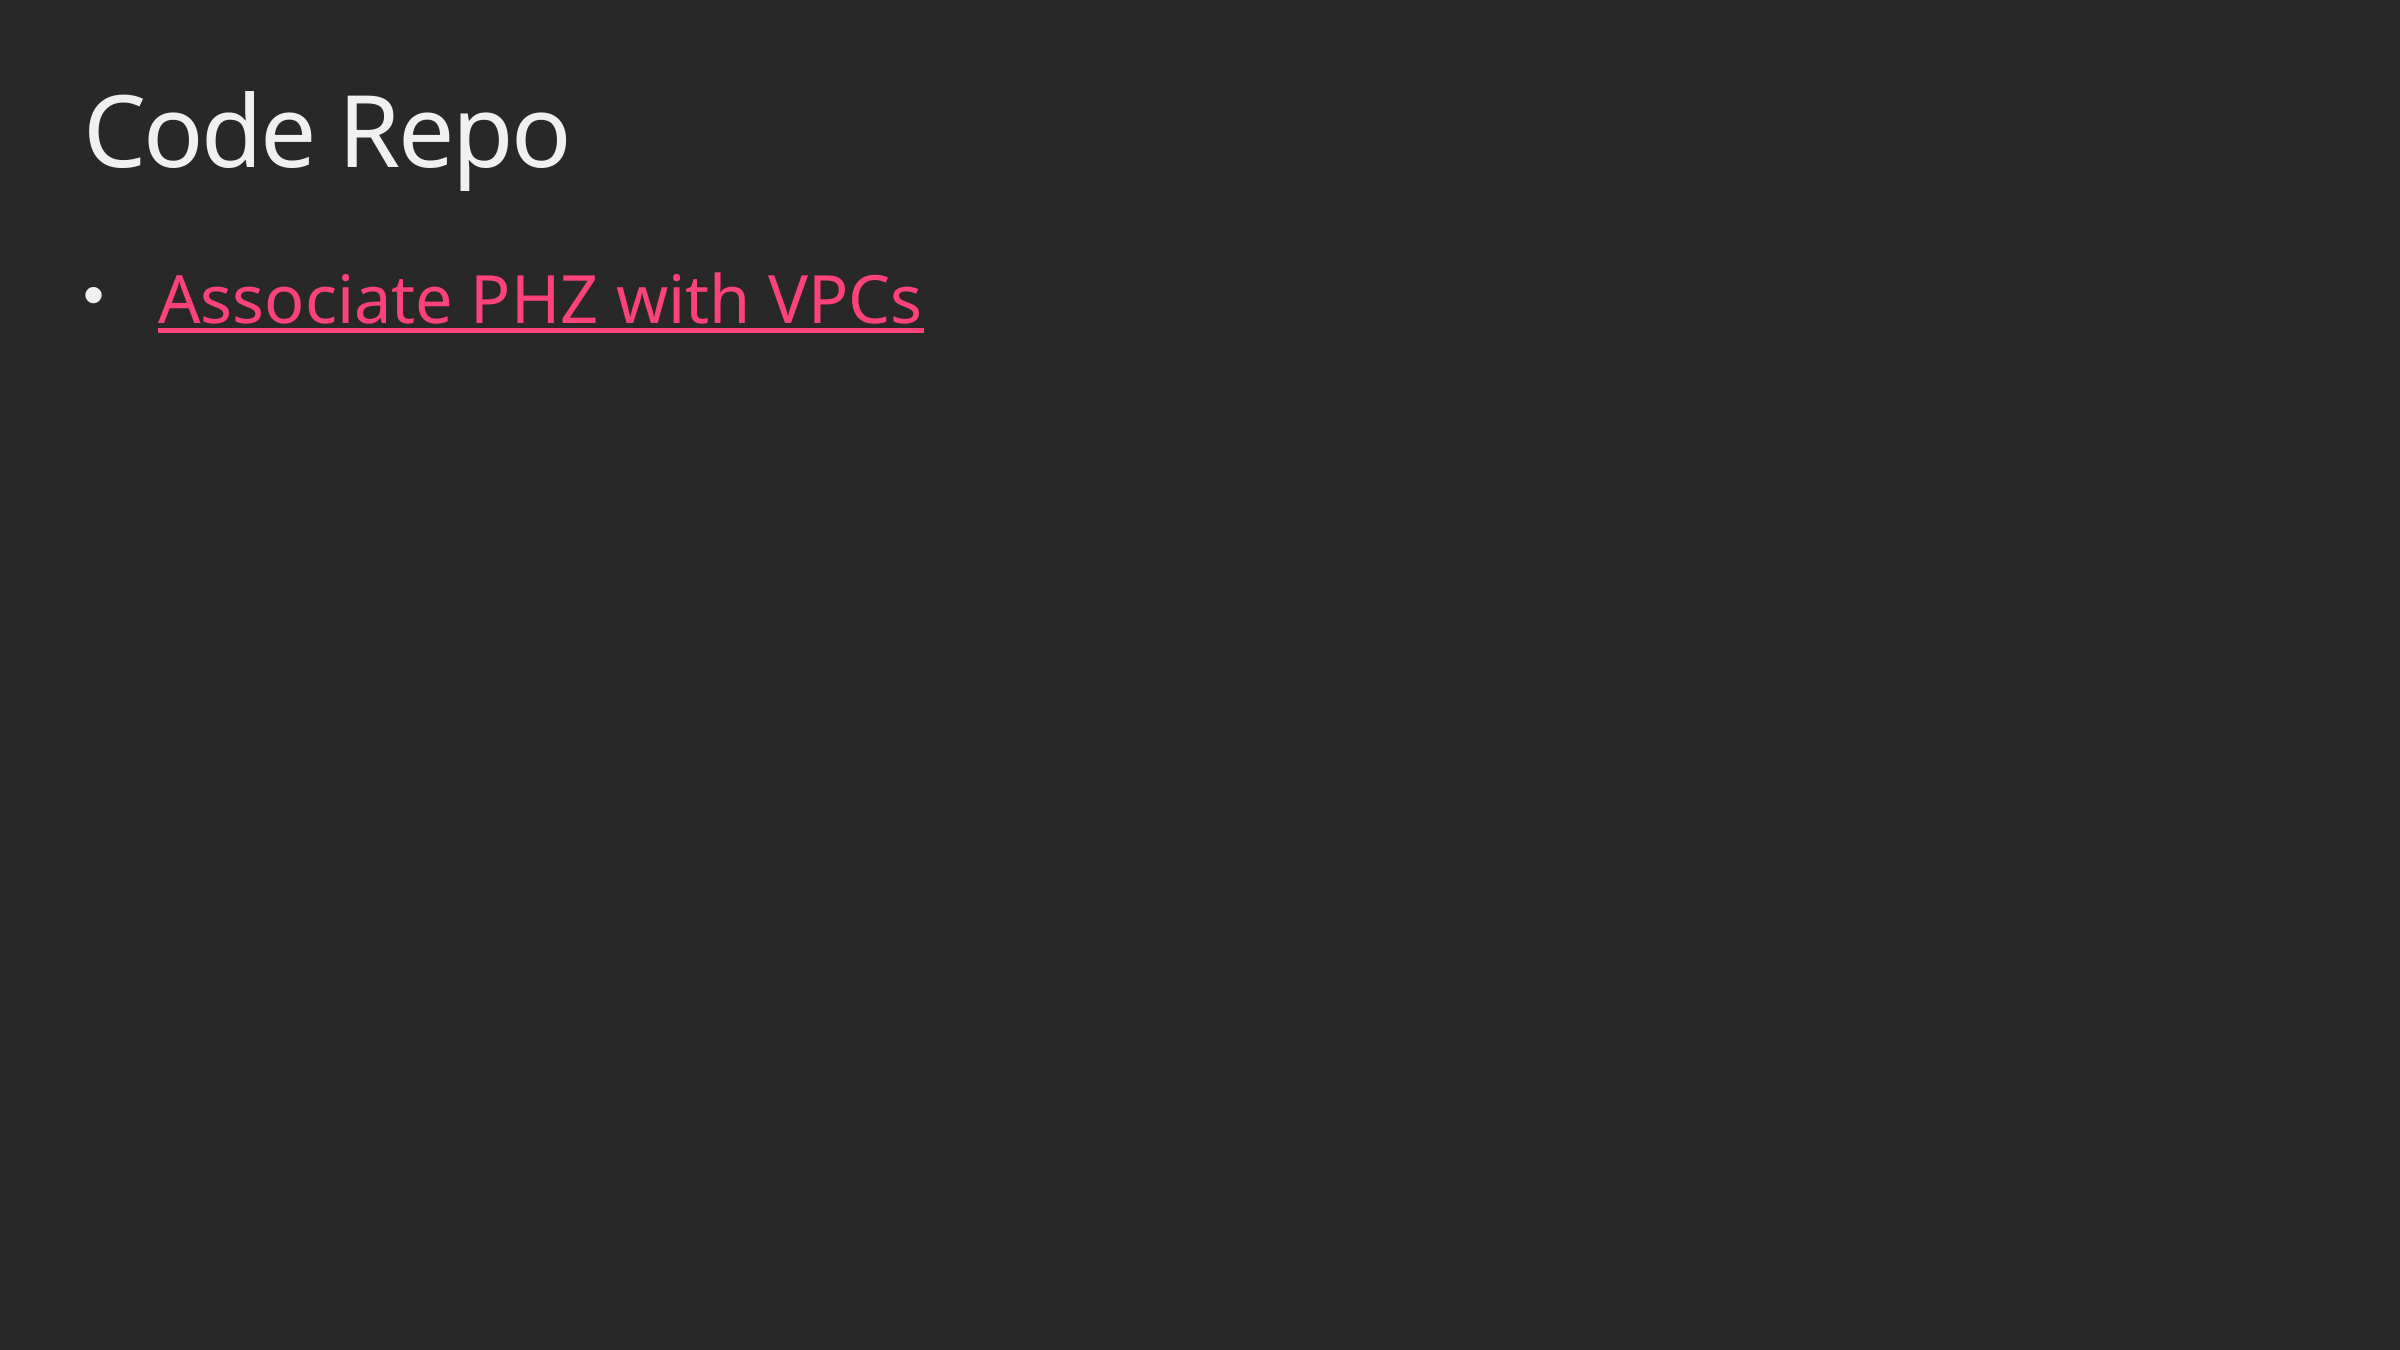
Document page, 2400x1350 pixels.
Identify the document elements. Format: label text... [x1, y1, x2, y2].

list Associate PHZ with VPCs [53, 234, 2347, 356]
title Code Repo [53, 56, 2347, 234]
